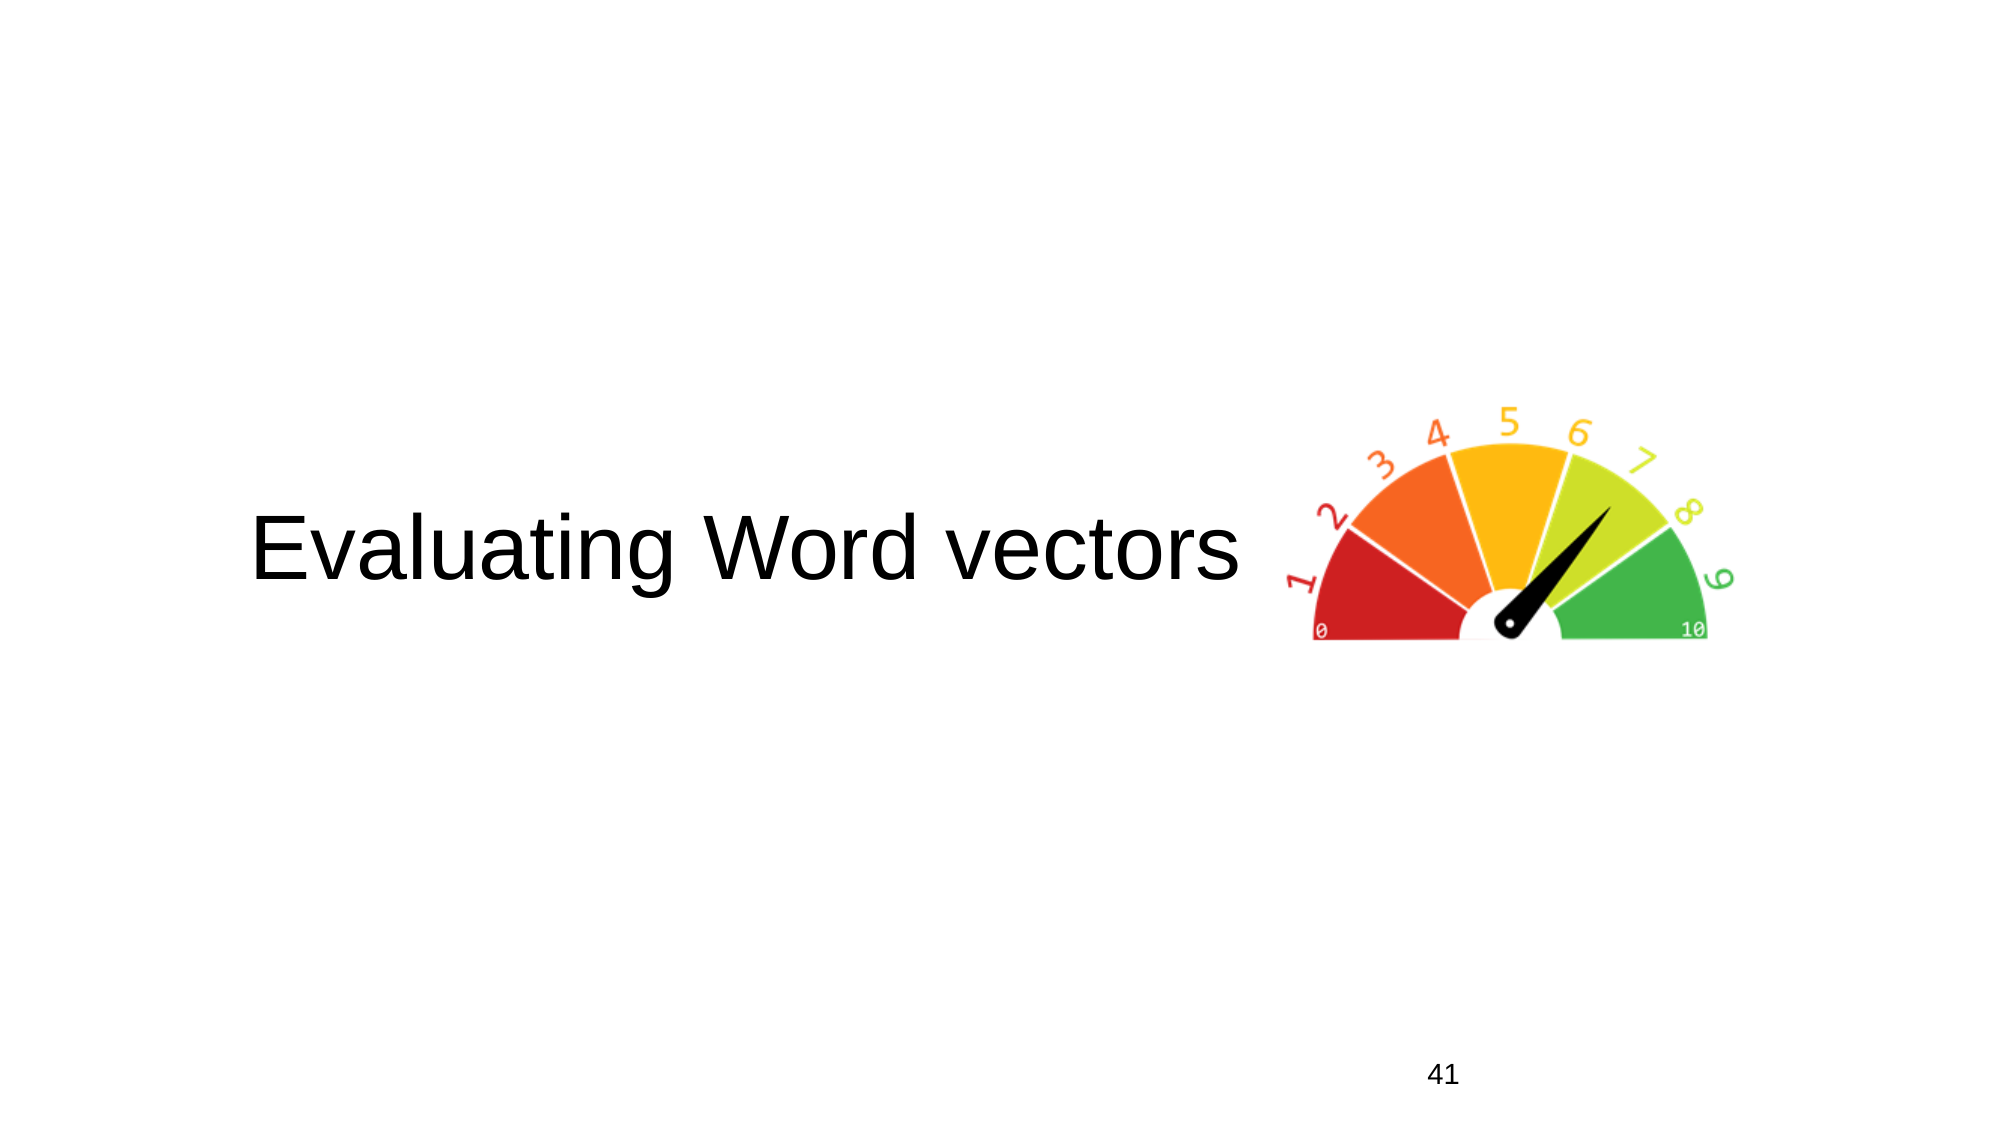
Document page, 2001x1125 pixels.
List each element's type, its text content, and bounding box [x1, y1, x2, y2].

picture [1284, 298, 1736, 750]
title Evaluating Word vectors [234, 441, 1279, 660]
slide_number ‹#› [1412, 1042, 1863, 1103]
